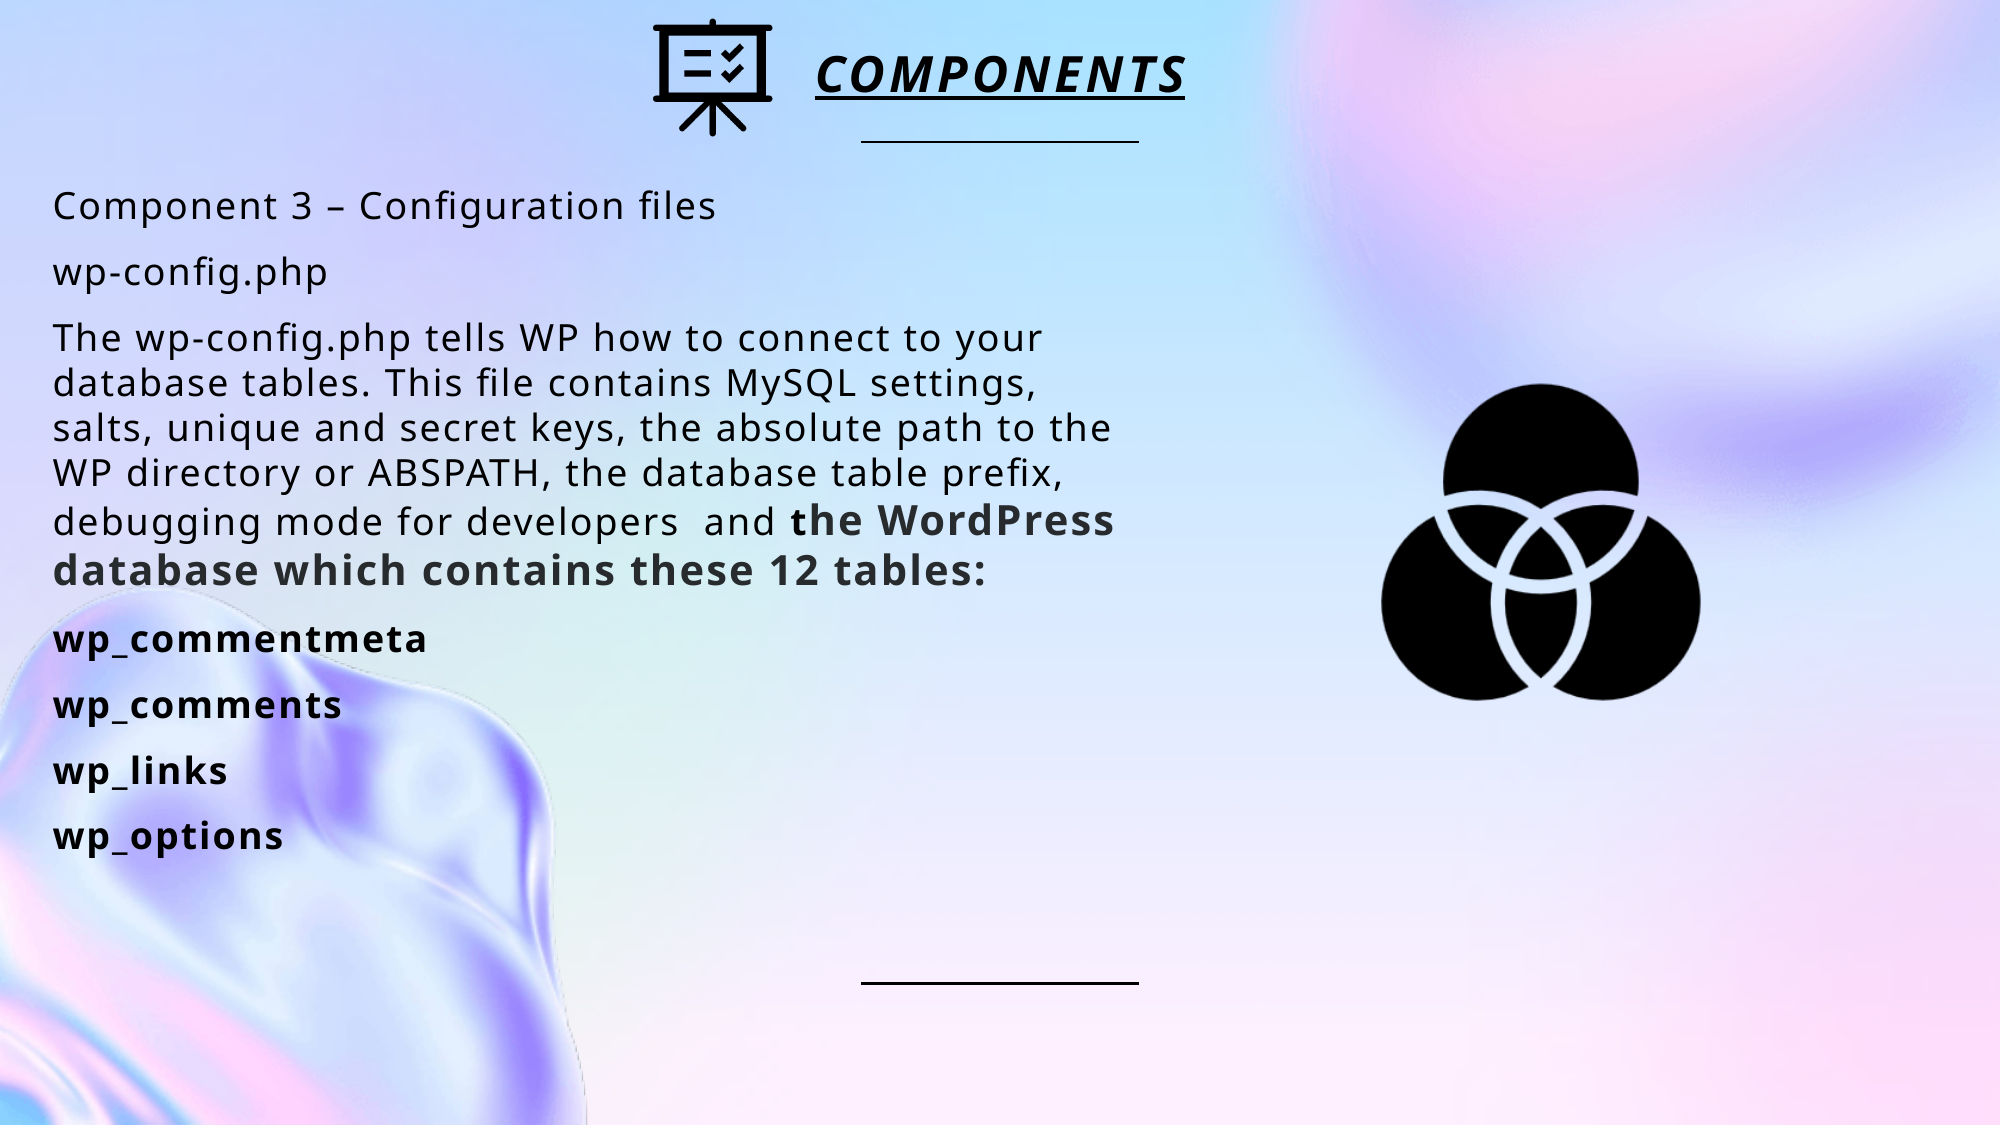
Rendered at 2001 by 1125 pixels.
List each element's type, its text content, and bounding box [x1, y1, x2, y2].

footer COMPONENTS [788, 1, 1338, 143]
picture [0, 0, 2000, 1125]
list Component 3 – Configuration files wp-config.php The wp-config.php tells WP how to connect to your database tables. This file contains MySQL settings, salts, unique and secret keys, the absolute path to the WP directory or ABSPATH, the database table prefix, debugging mode for developers and the WordPress database which contains these 12 tables: wp_commentmeta wp_comments wp_links wp_options [37, 174, 1150, 875]
